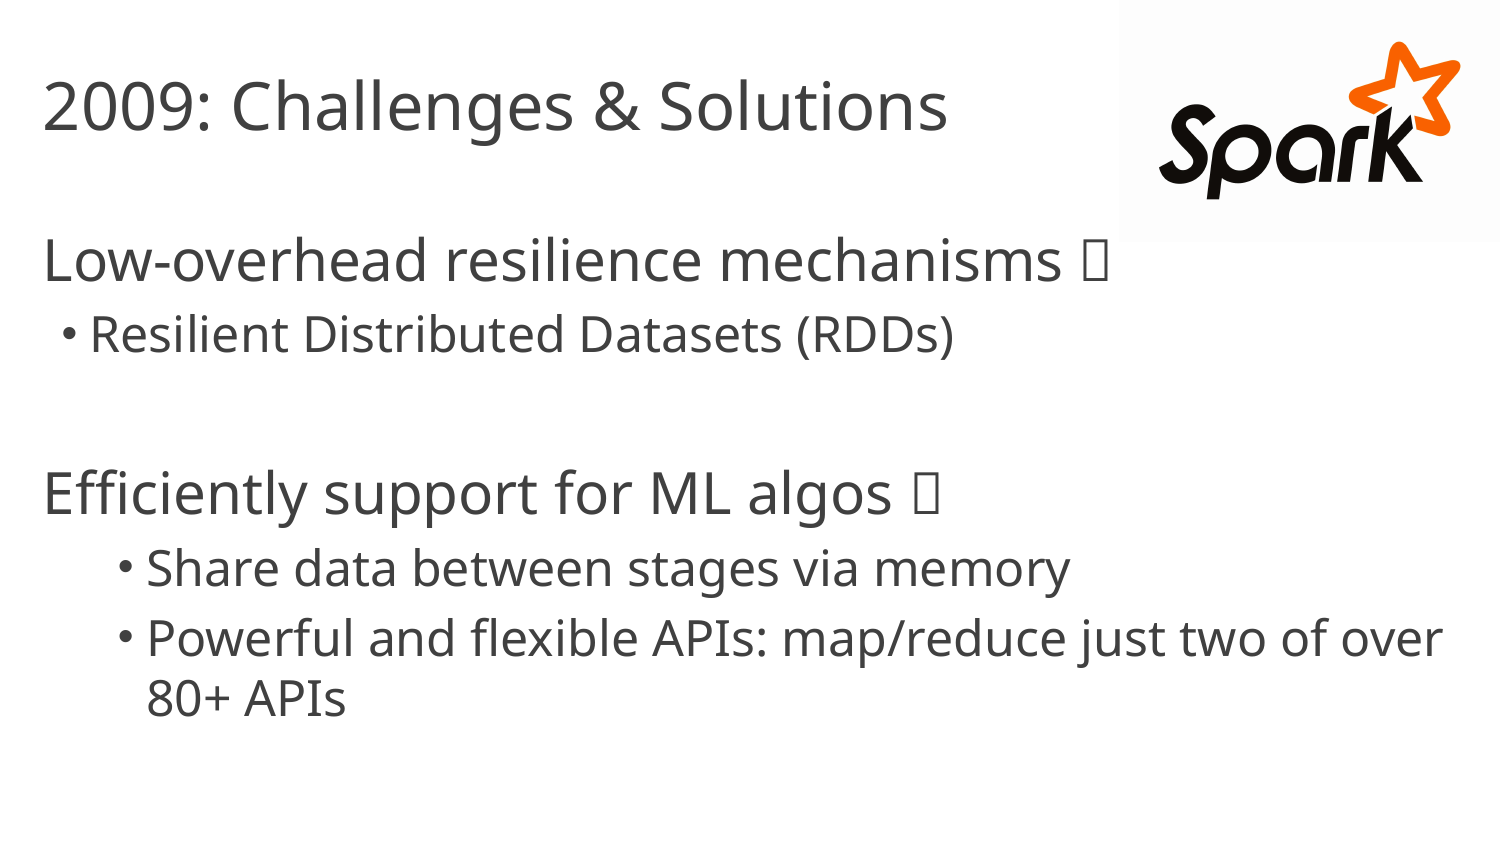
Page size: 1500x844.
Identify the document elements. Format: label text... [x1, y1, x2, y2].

list Low-overhead resilience mechanisms  Resilient Distributed Datasets (RDDs) Efficiently support for ML algos  Share data between stages via memory Powerful and flexible APIs: map/reduce just two of over 80+ APIs [27, 215, 1500, 773]
title 2009: Challenges & Solutions [27, 33, 1113, 175]
picture [1118, 0, 1500, 243]
